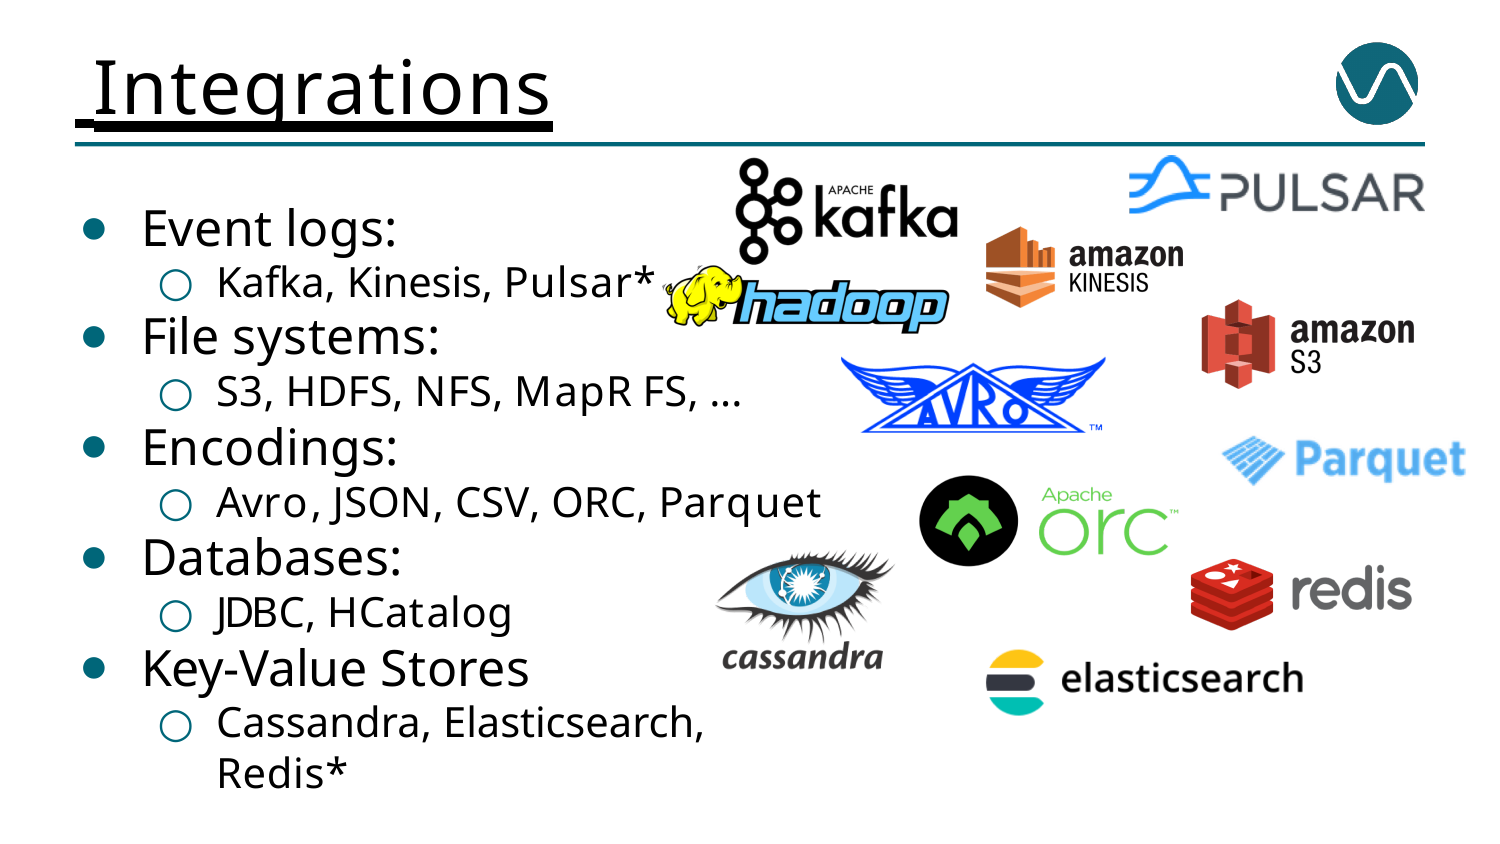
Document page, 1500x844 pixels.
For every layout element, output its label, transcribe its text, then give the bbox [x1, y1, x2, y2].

title Integrations [72, 37, 1428, 181]
picture [1200, 299, 1414, 389]
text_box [914, 421, 1491, 633]
picture [1324, 33, 1426, 133]
picture [1128, 155, 1426, 214]
picture [977, 641, 1312, 724]
text_box Event logs: Kafka, Kinesis, Pulsar* File systems: S3, HDFS, NFS, MapR FS, ... Encodings: Avro, JSON, CSV, ORC, Parquet Databases: JDBC, HCatalog Key-Value Stores Cassandra, Elasticsearch, Redis* [76, 194, 842, 797]
picture [840, 356, 1107, 434]
picture [986, 226, 1183, 309]
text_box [657, 156, 959, 338]
picture [711, 548, 901, 676]
